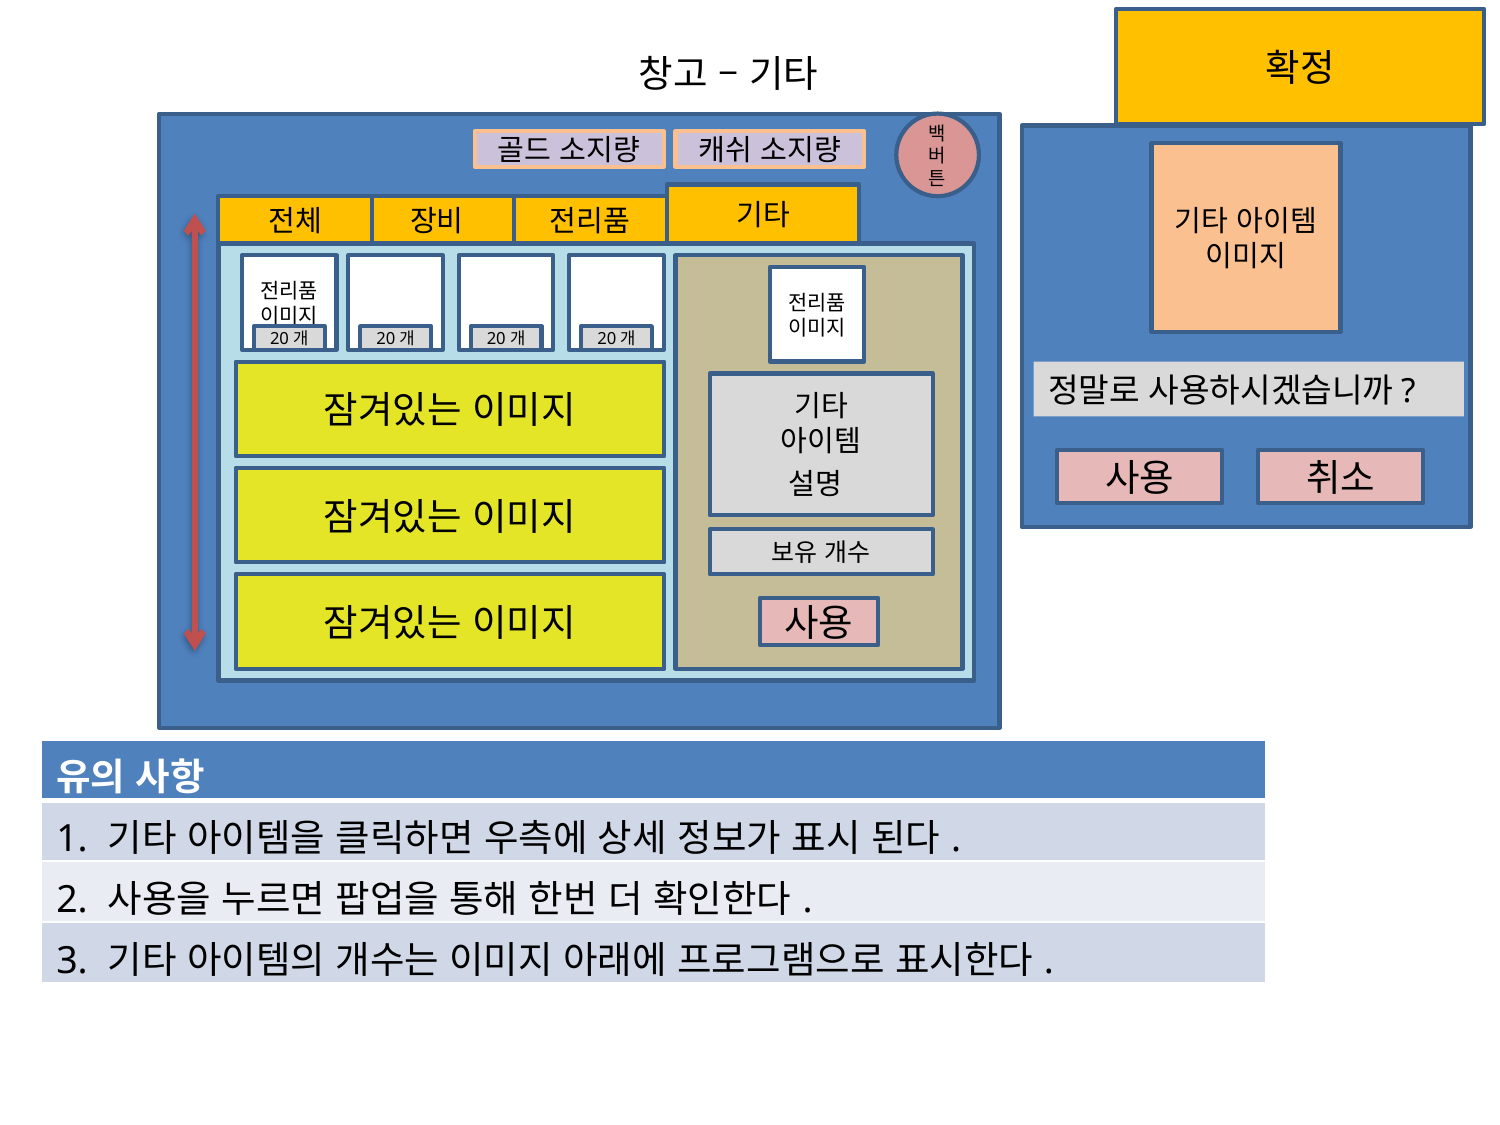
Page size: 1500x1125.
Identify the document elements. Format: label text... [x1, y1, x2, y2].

text_box 정말로 사용하시겠습니까? [1033, 361, 1464, 417]
table_cell 1. 기타 아이템을 클릭하면 우측에 상세 정보가 표시 된다. [42, 803, 1265, 860]
table_header 유의 사항 [42, 741, 1265, 798]
text_box 창고 – 기타 [624, 42, 834, 103]
text_box 사용 [1055, 448, 1224, 505]
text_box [159, 113, 1000, 729]
text_box [1020, 123, 1473, 529]
text_box 기타 아이템 이미지 [1149, 141, 1343, 334]
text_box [675, 255, 963, 670]
text_box 취소 [1256, 448, 1425, 505]
table_cell 2. 사용을 누르면 팝업을 통해 한번 더 확인한다. [42, 862, 1265, 921]
text_box 확정 [1114, 7, 1486, 126]
table_cell 3. 기타 아이템의 개수는 이미지 아래에 프로그램으로 표시한다. [42, 923, 1265, 982]
